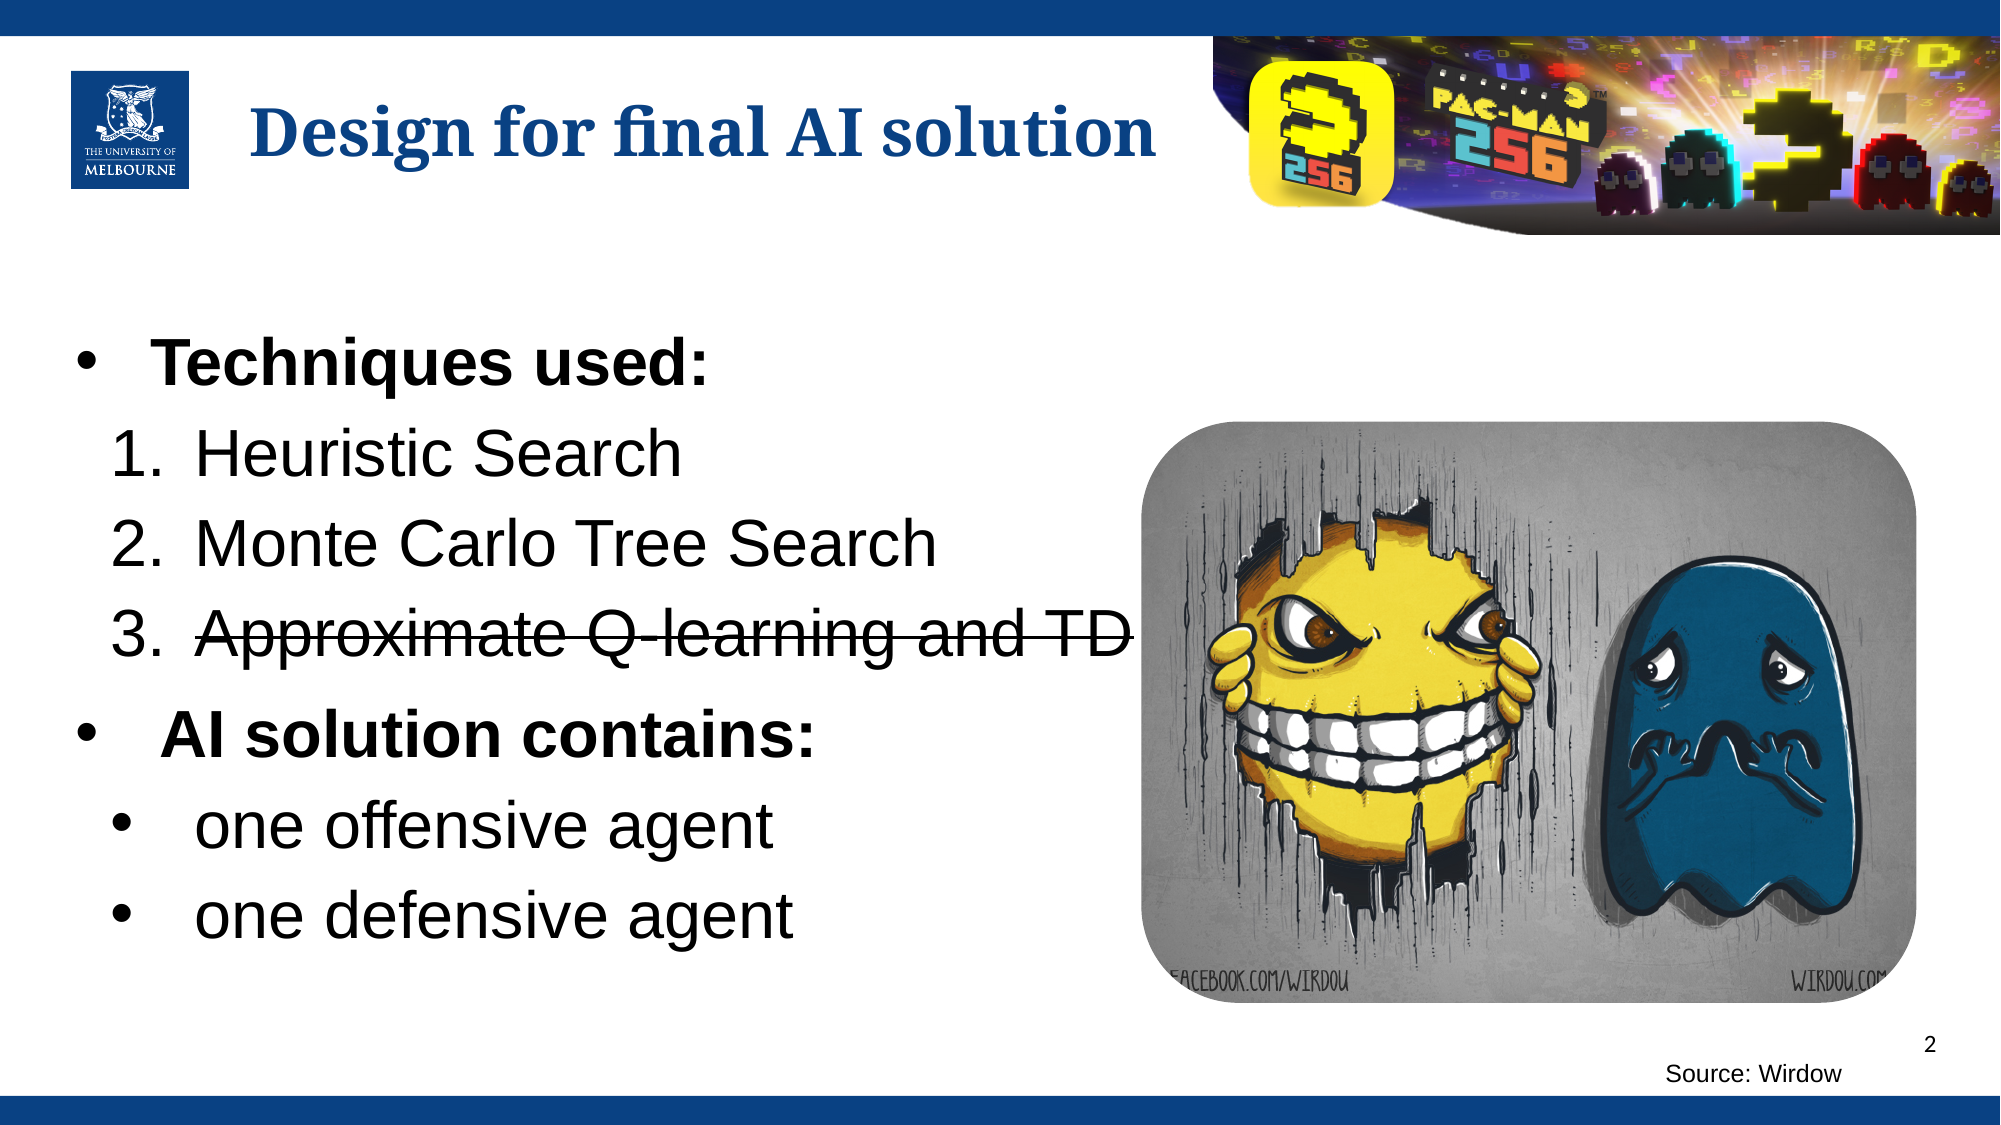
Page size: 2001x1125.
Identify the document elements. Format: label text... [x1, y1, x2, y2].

picture [1141, 421, 1917, 1003]
list Techniques used: Heuristic Search Monte Carlo Tree Search Approximate Q-learning and TD AI solution contains: one offensive agent one defensive agent [60, 311, 1157, 995]
slide_number 2 [1797, 1012, 1937, 1073]
title Design for final AI solution [234, 32, 1736, 179]
text_box Source: Wirdow [1650, 1049, 1892, 1095]
picture [1213, 37, 2000, 235]
